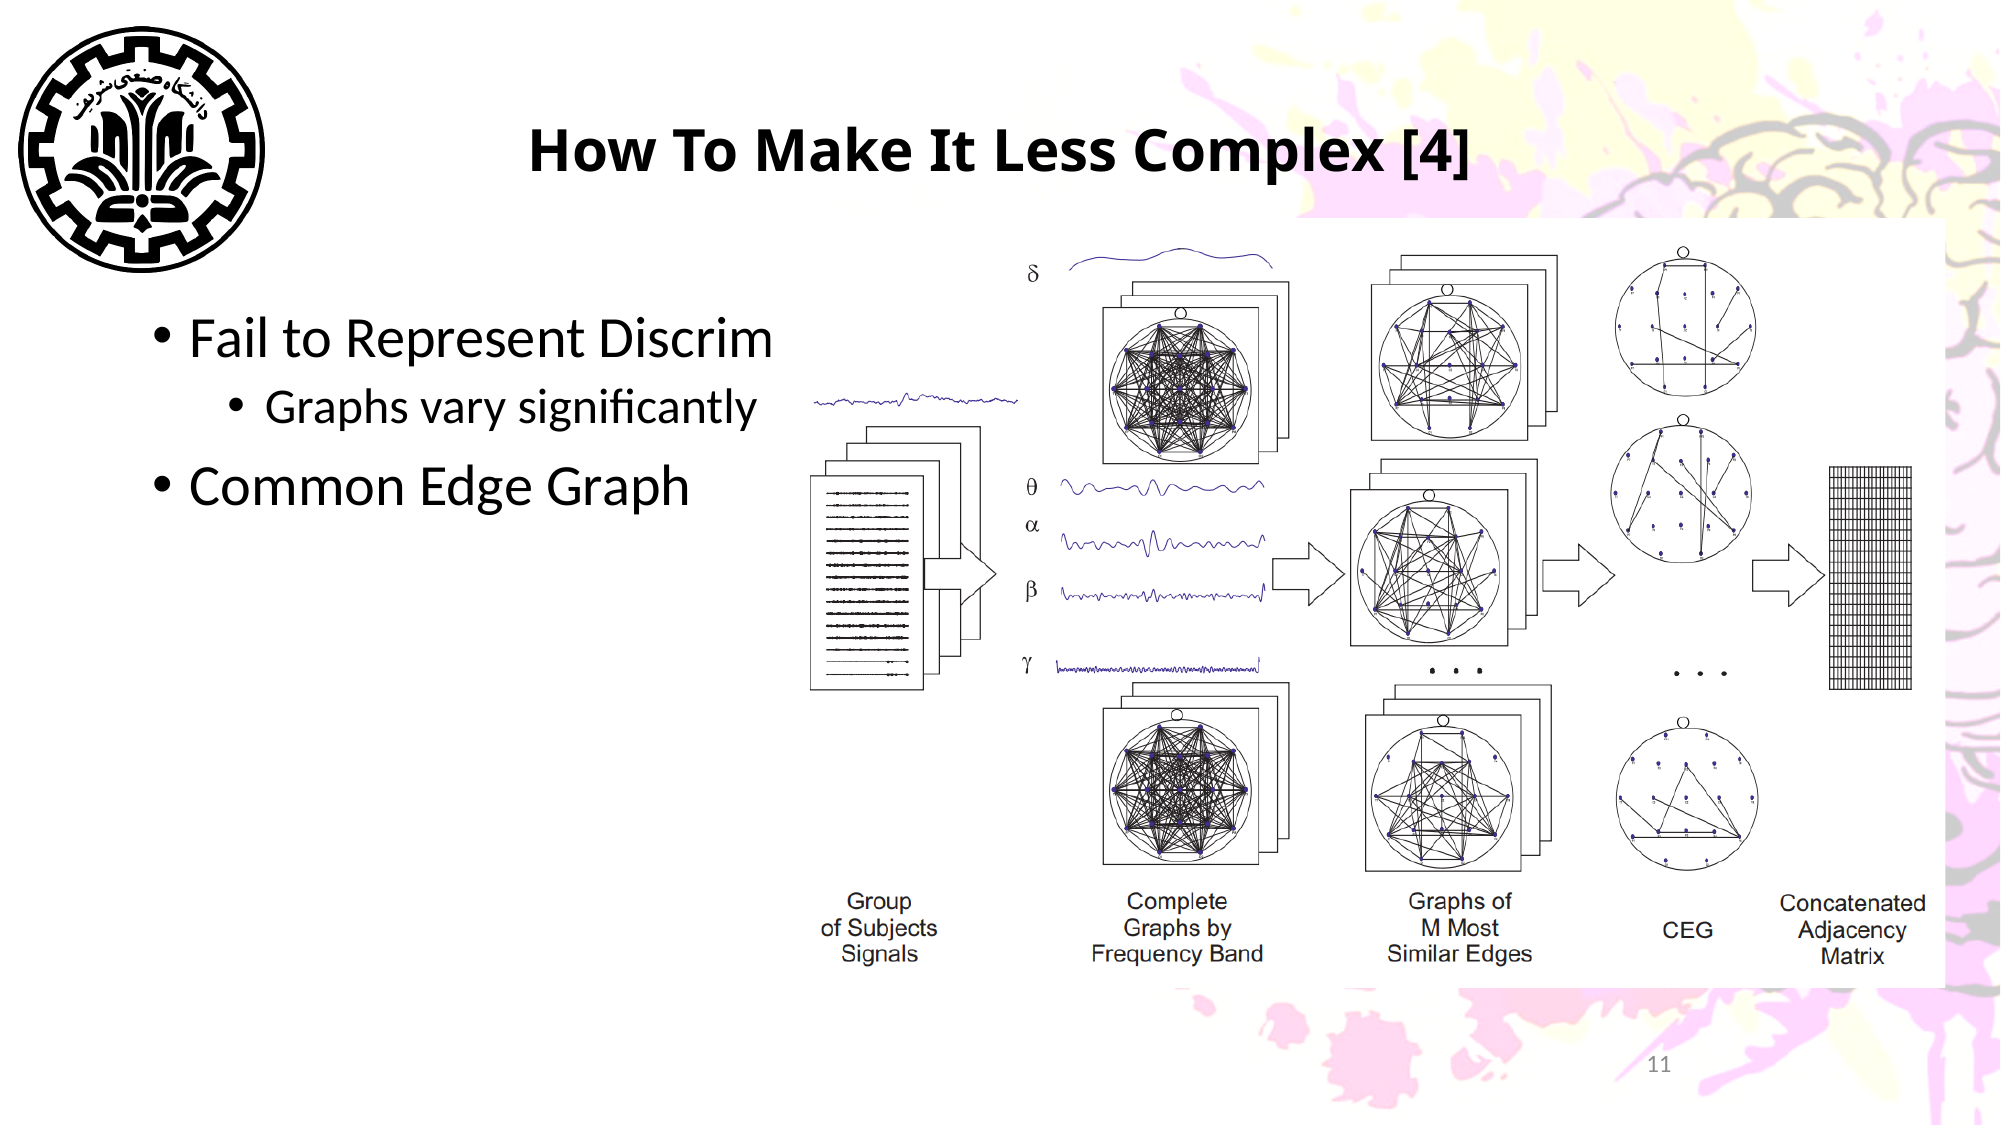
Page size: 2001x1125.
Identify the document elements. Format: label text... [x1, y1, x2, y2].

list Fail to Represent Discriminative Patterns Graphs vary significantly in different subjects Common Edge Graph [137, 299, 1863, 1014]
slide_number 11 [1236, 1032, 1687, 1093]
title How To Make It Less Complex [4] [265, 105, 1863, 200]
picture [0, 0, 2001, 1125]
